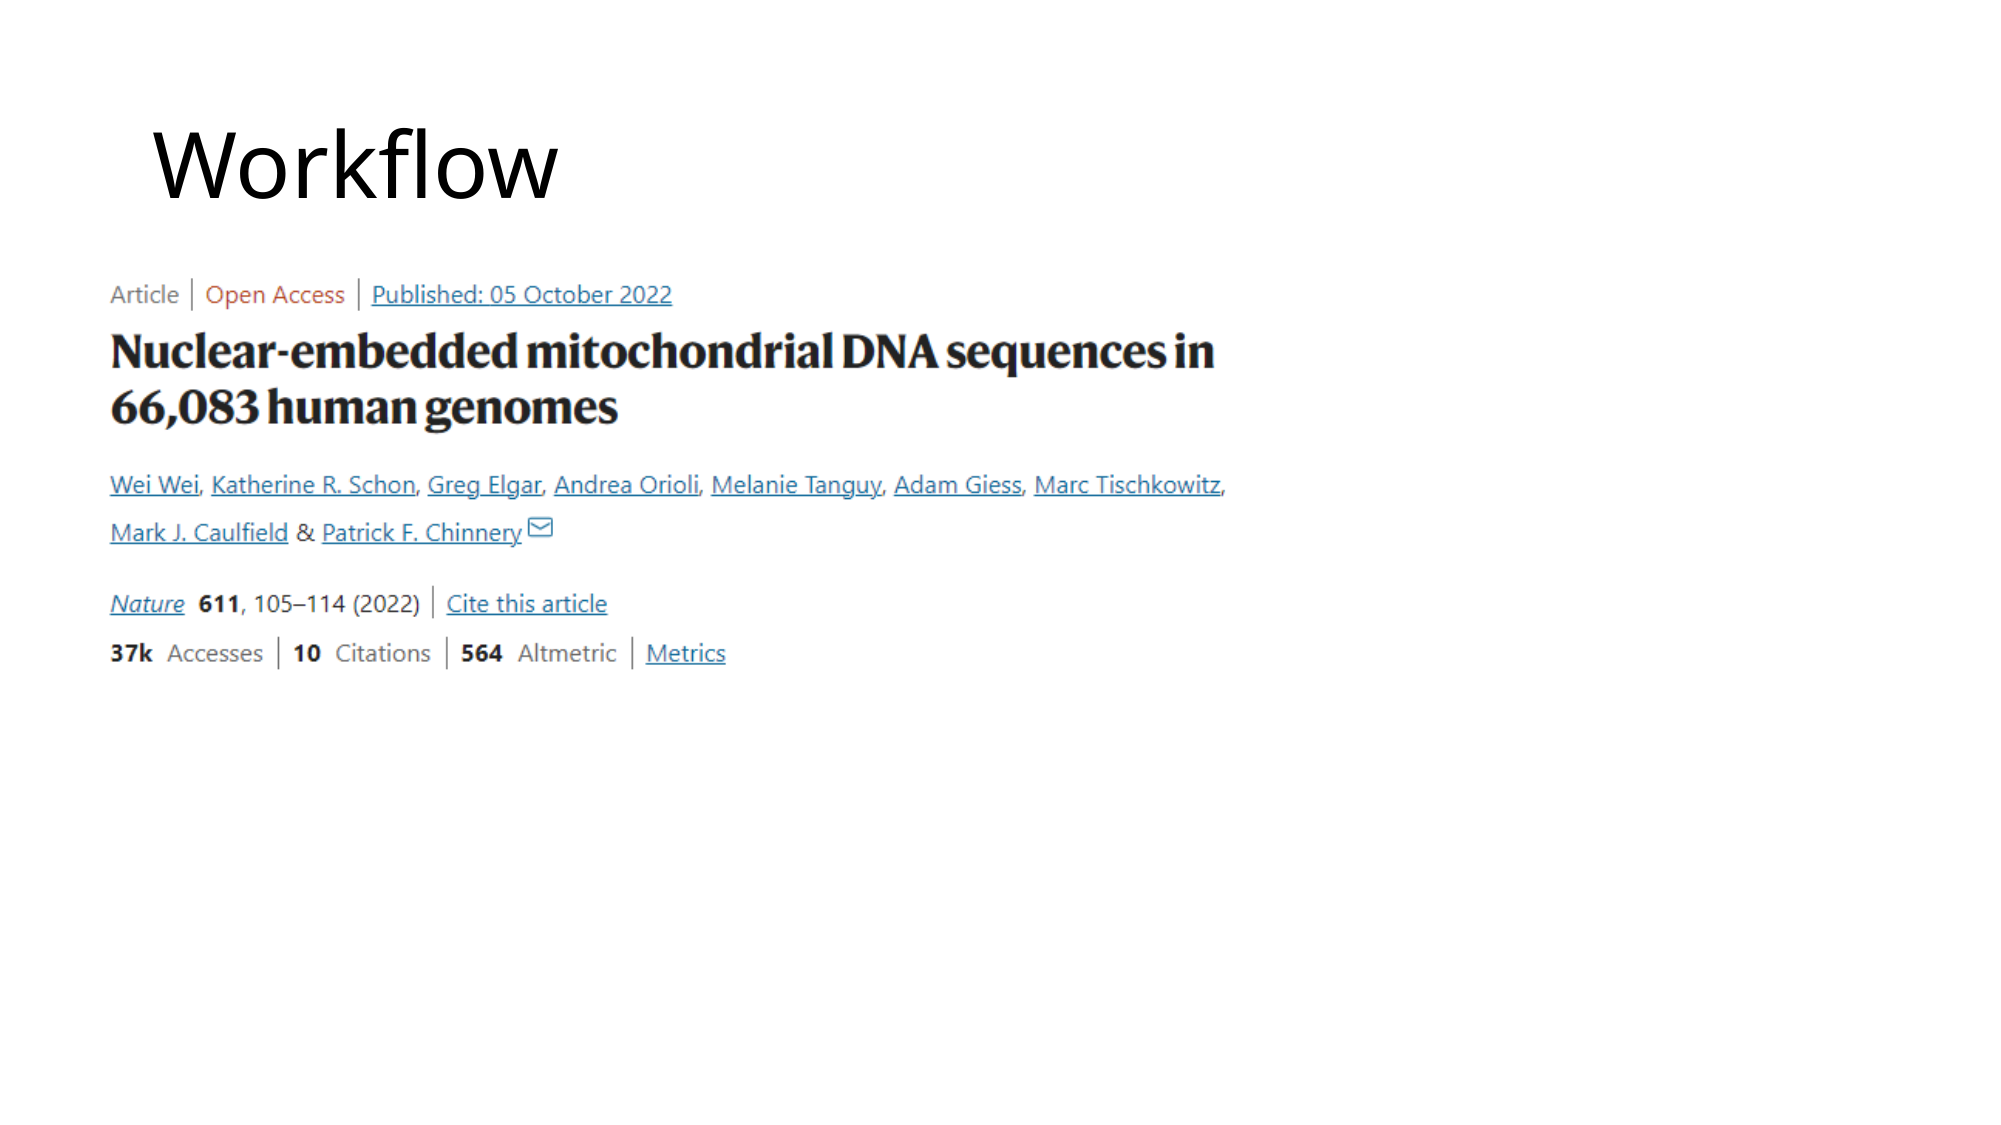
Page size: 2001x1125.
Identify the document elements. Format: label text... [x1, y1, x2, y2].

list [91, 277, 1239, 685]
title Workflow [137, 59, 1863, 278]
